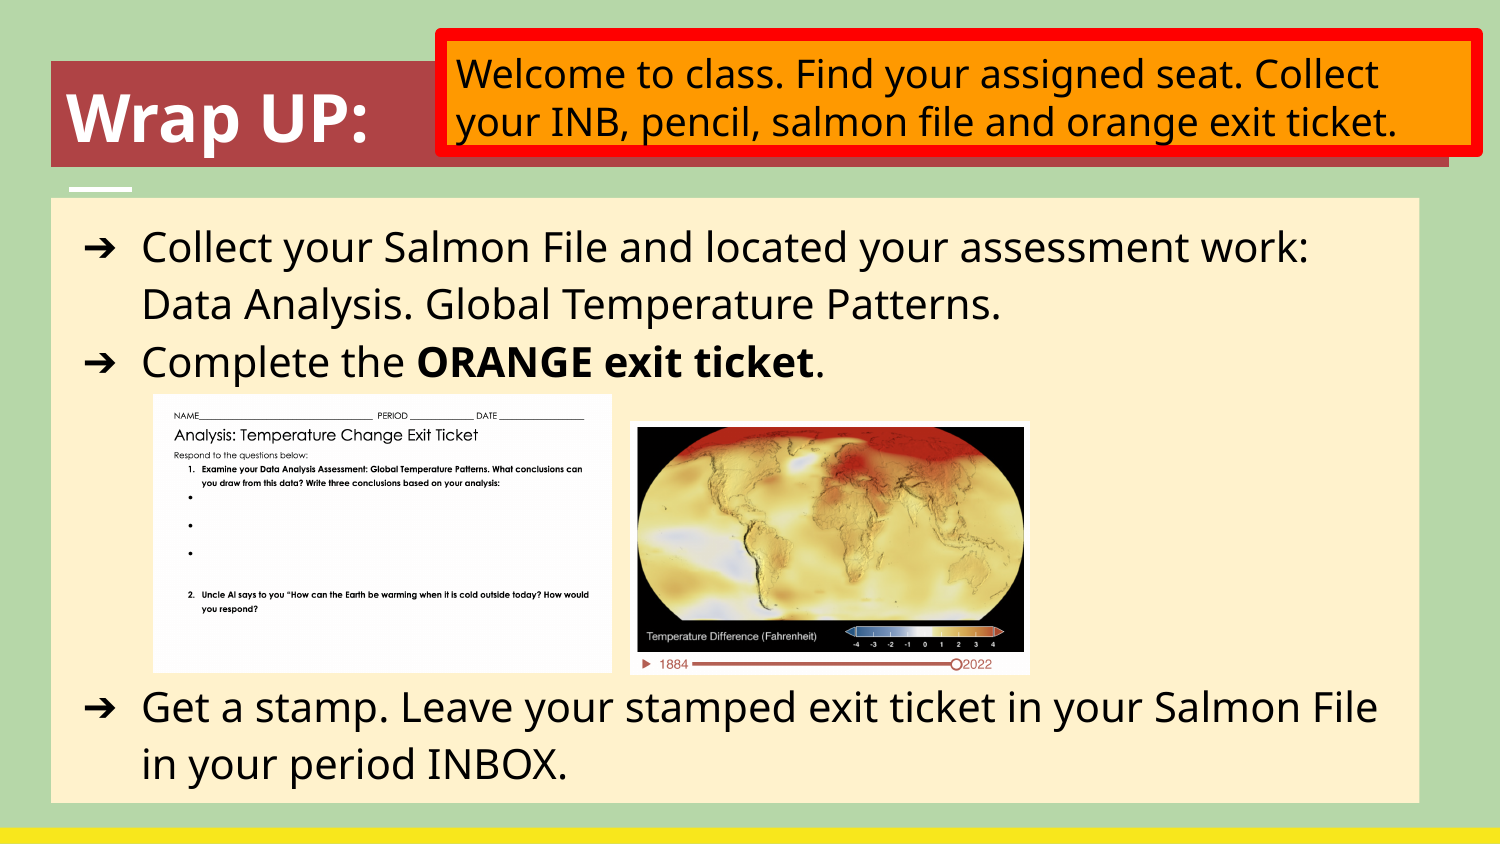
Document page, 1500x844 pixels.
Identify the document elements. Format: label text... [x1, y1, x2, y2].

picture [630, 421, 1030, 675]
picture [152, 394, 612, 673]
title Wrap UP: [51, 61, 1449, 167]
text_box Welcome to class. Find your assigned seat. Collect your INB, pencil, salmon file and orange exit ticket. [440, 34, 1478, 151]
text_box Collect your Salmon File and located your assessment work: Data Analysis. Global Temperature Patterns. Complete the ORANGE exit ticket. Get a stamp. Leave your stamped exit ticket in your Salmon File in your period INBOX. [51, 197, 1420, 803]
